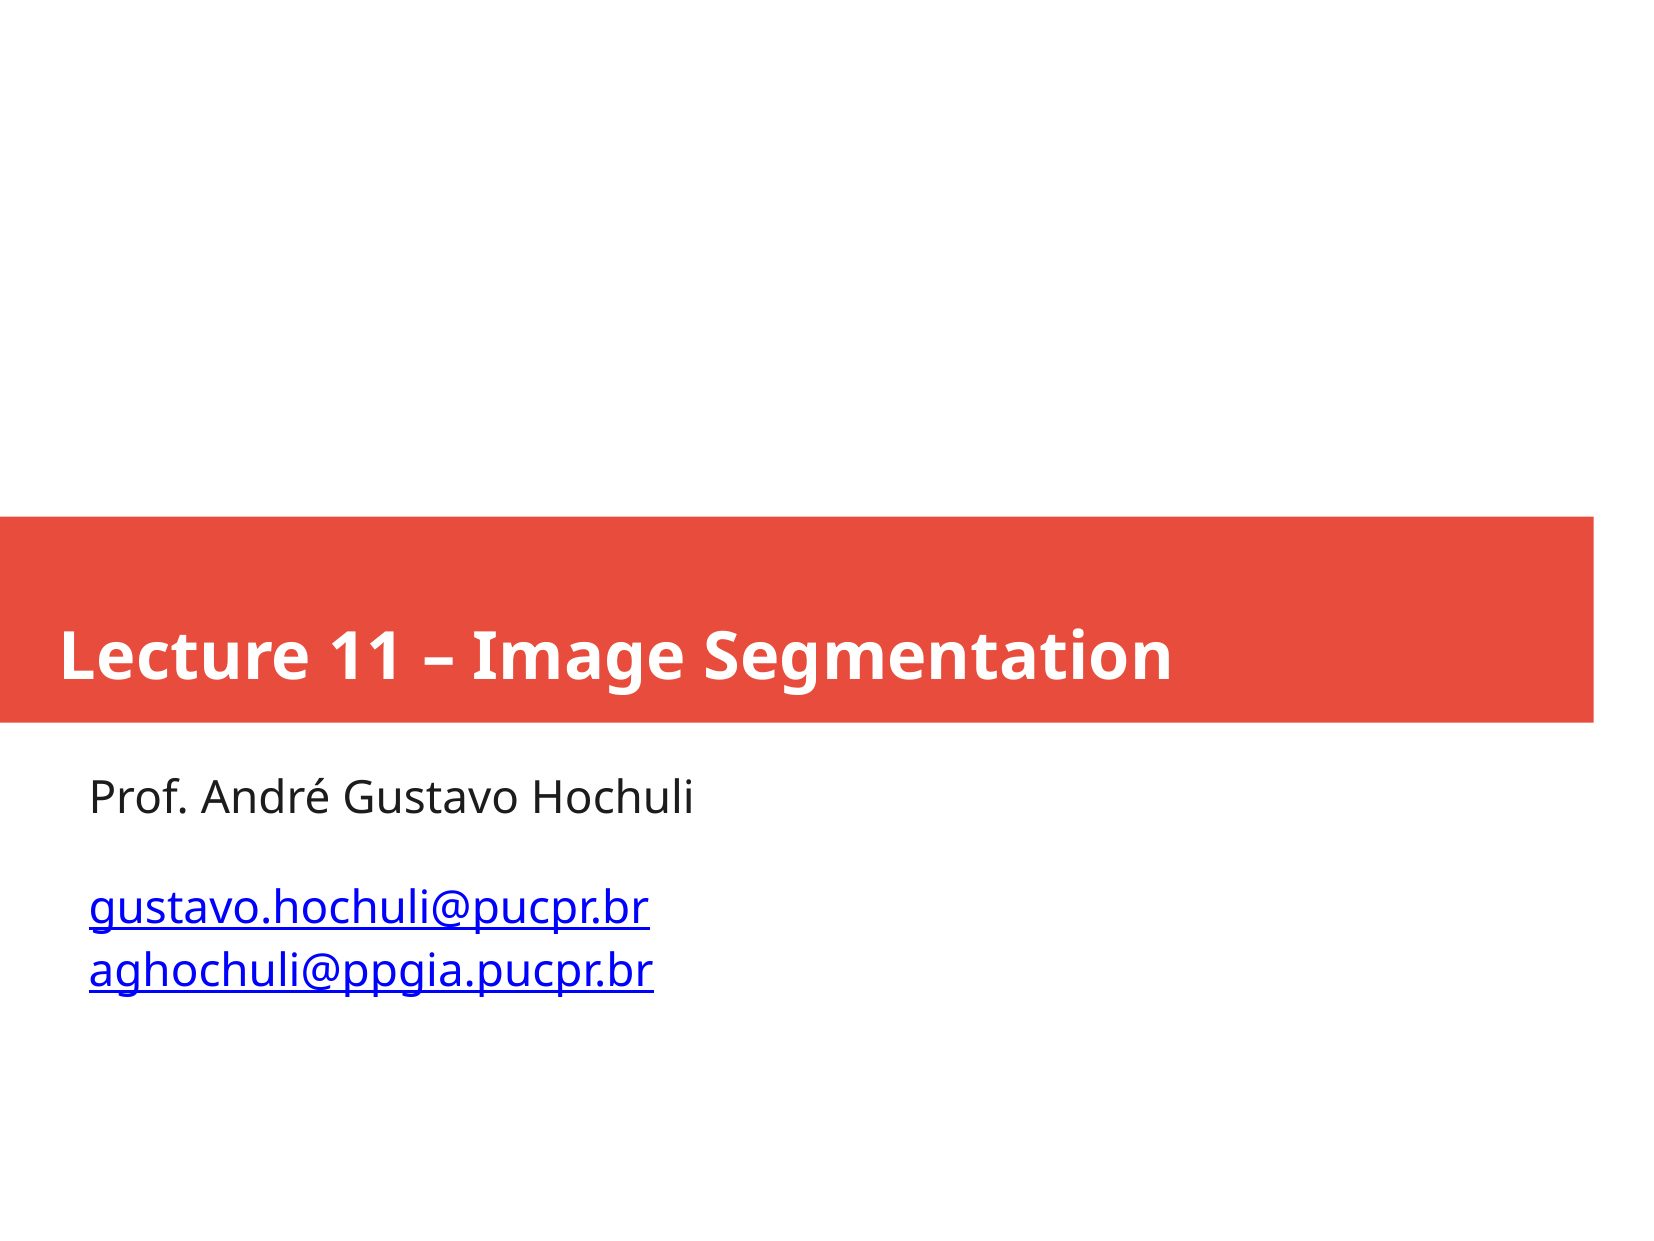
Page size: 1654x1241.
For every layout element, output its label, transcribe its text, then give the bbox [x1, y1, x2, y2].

text_box Lecture 11 – Image Segmentation [59, 546, 1594, 694]
text_box Prof. André Gustavo Hochuli gustavo.hochuli@pucpr.br aghochuli@ppgia.pucpr.br [88, 767, 1594, 1181]
